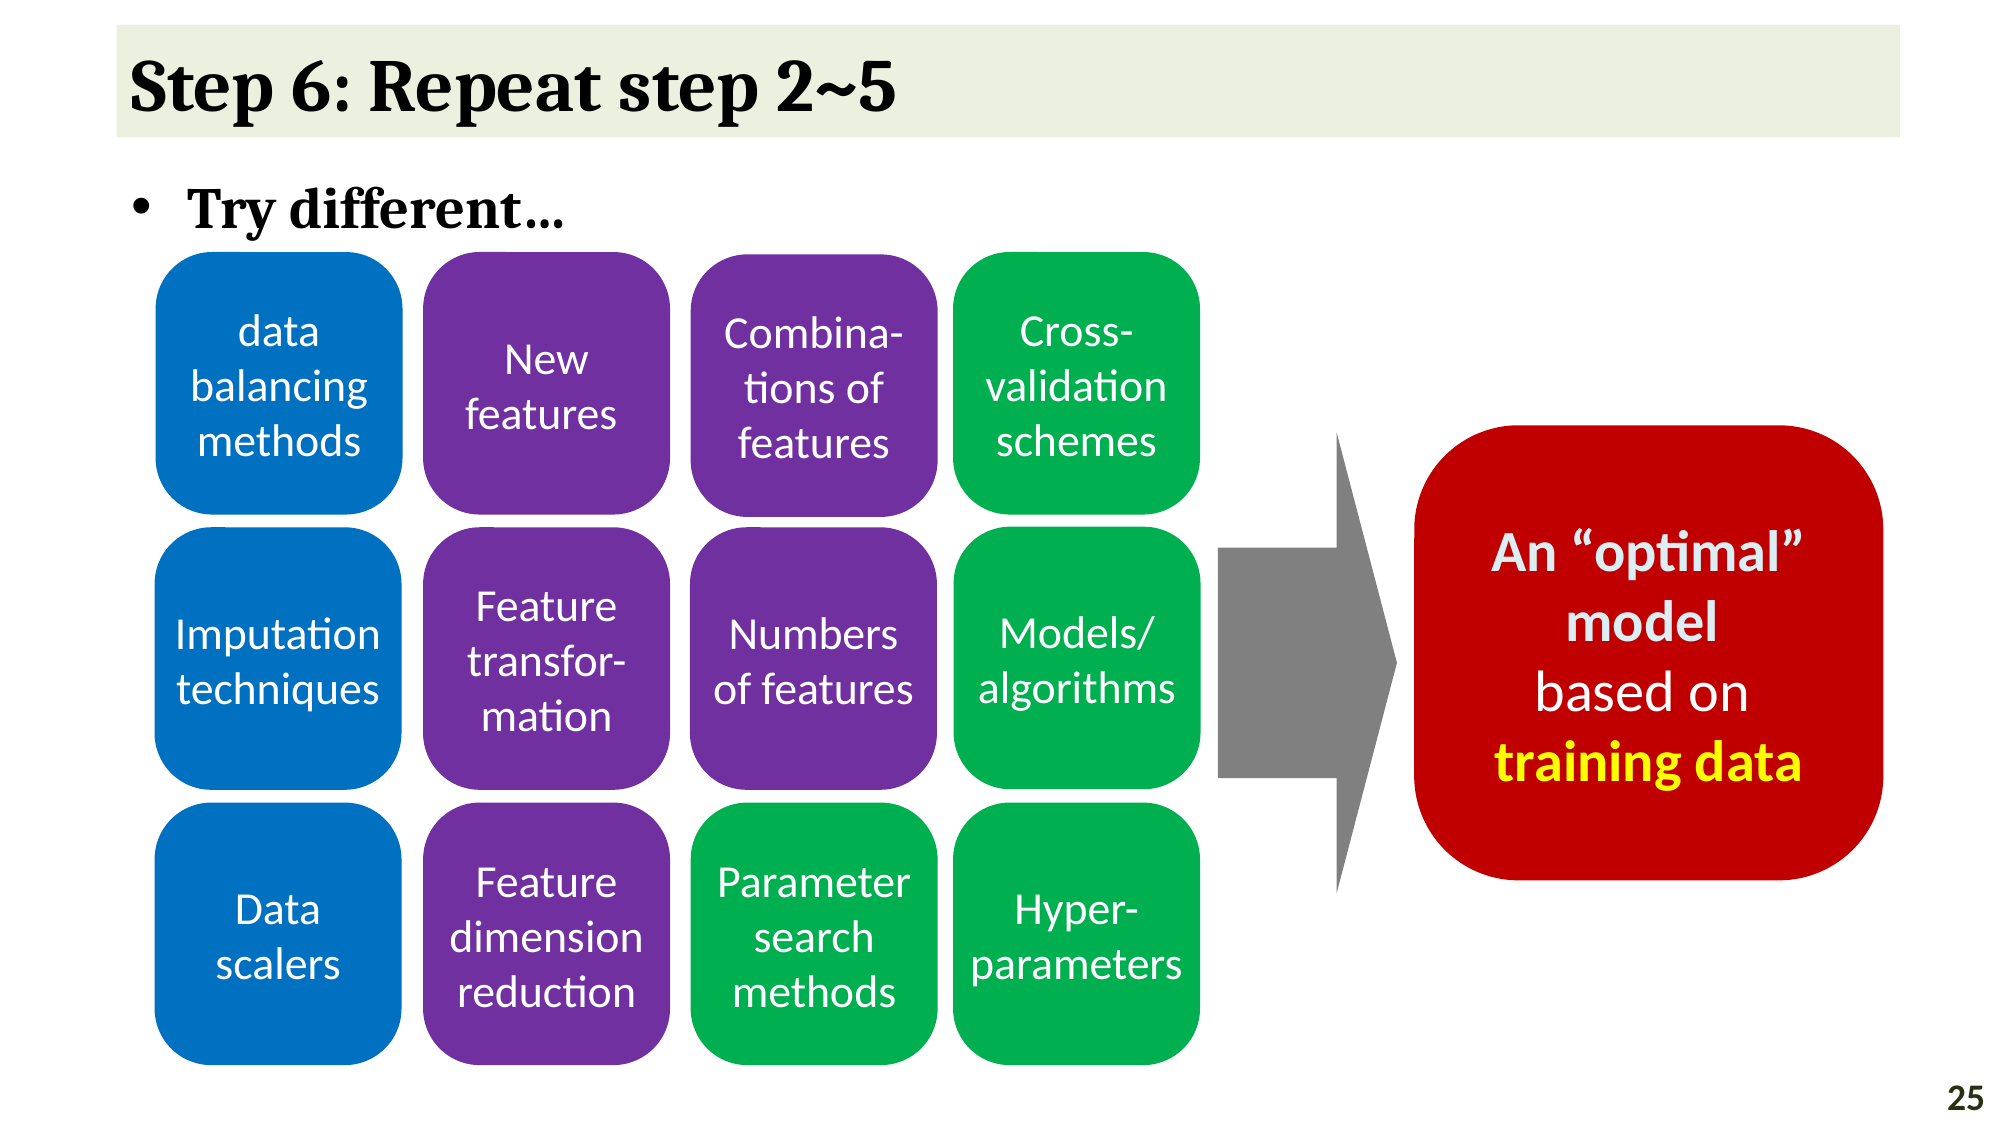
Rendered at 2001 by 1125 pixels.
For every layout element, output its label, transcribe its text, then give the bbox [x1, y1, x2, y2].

text_box Models/ algorithms [951, 524, 1203, 792]
text_box Numbers of features [687, 525, 940, 792]
text_box Parameter search methods [688, 800, 940, 1068]
text_box Feature dimension reduction [420, 800, 673, 1068]
title Step 6: Repeat step 2~5 [116, 24, 1901, 138]
text_box Data scalers [152, 800, 404, 1068]
text_box Hyper-parameters [950, 800, 1203, 1068]
slide_number 25 [1899, 1065, 2000, 1125]
text_box [1215, 430, 1399, 896]
text_box data balancing methods [153, 249, 405, 517]
text_box New features [420, 249, 673, 517]
text_box Cross-validation schemes [950, 249, 1203, 517]
text_box An “optimal” model based on training data [1412, 423, 1886, 883]
text_box Combina-tions of features [688, 252, 940, 520]
text_box Imputation techniques [152, 525, 404, 792]
text_box Feature transfor-mation [420, 525, 673, 792]
list Try different… [116, 162, 1901, 1026]
